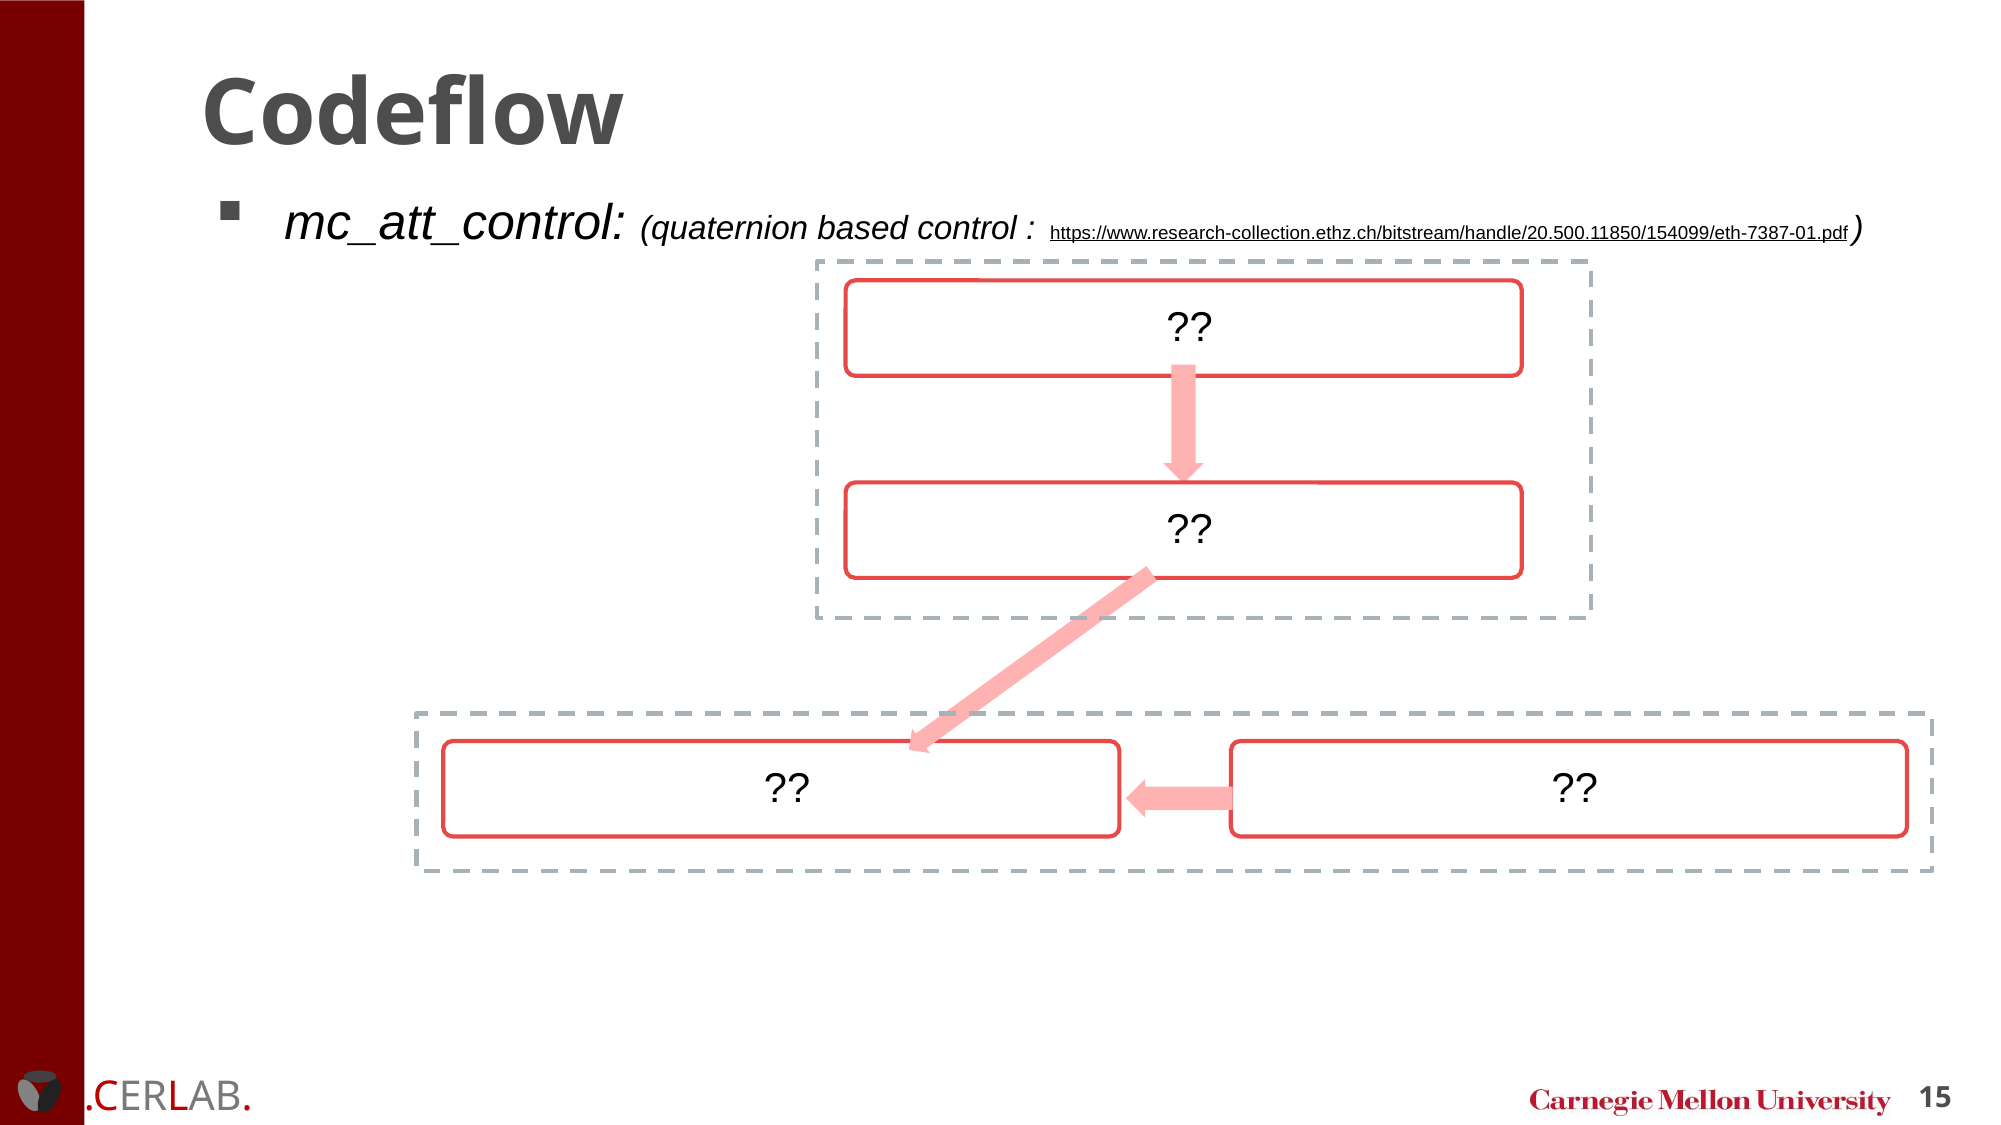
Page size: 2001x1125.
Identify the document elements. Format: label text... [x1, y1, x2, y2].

text_box [946, 618, 1103, 713]
text_box Codeflow [200, 30, 1829, 161]
text_box [414, 711, 1934, 873]
text_box [815, 259, 1593, 620]
picture [1530, 1089, 1891, 1116]
text_box mc_att_control: (quaternion based control : https://www.research-collection.ethz.ch/bitstream/handle/20.500.11850/154099/eth-7387-01.pdf ) [200, 181, 1977, 981]
